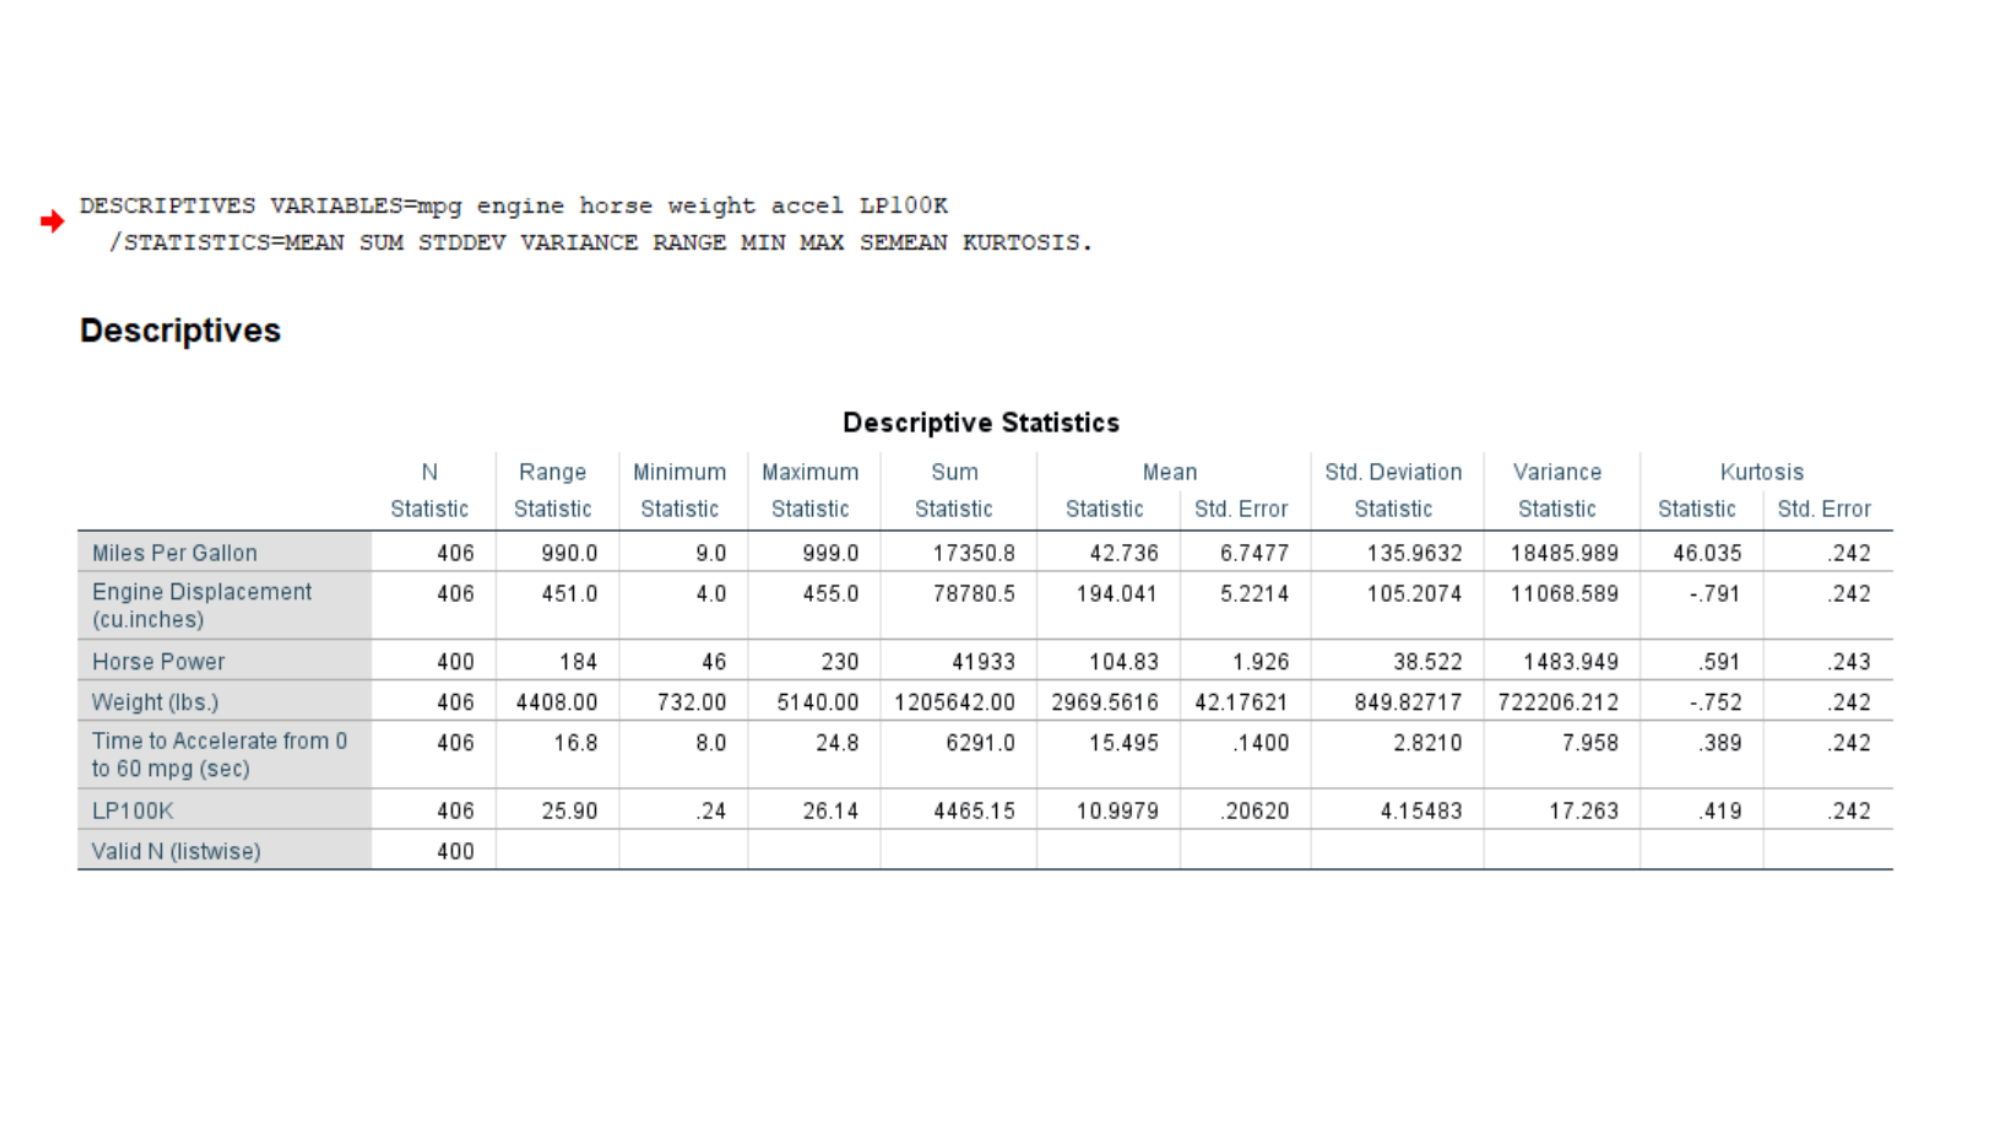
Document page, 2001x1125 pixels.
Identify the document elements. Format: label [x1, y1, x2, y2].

picture [31, 181, 1940, 932]
